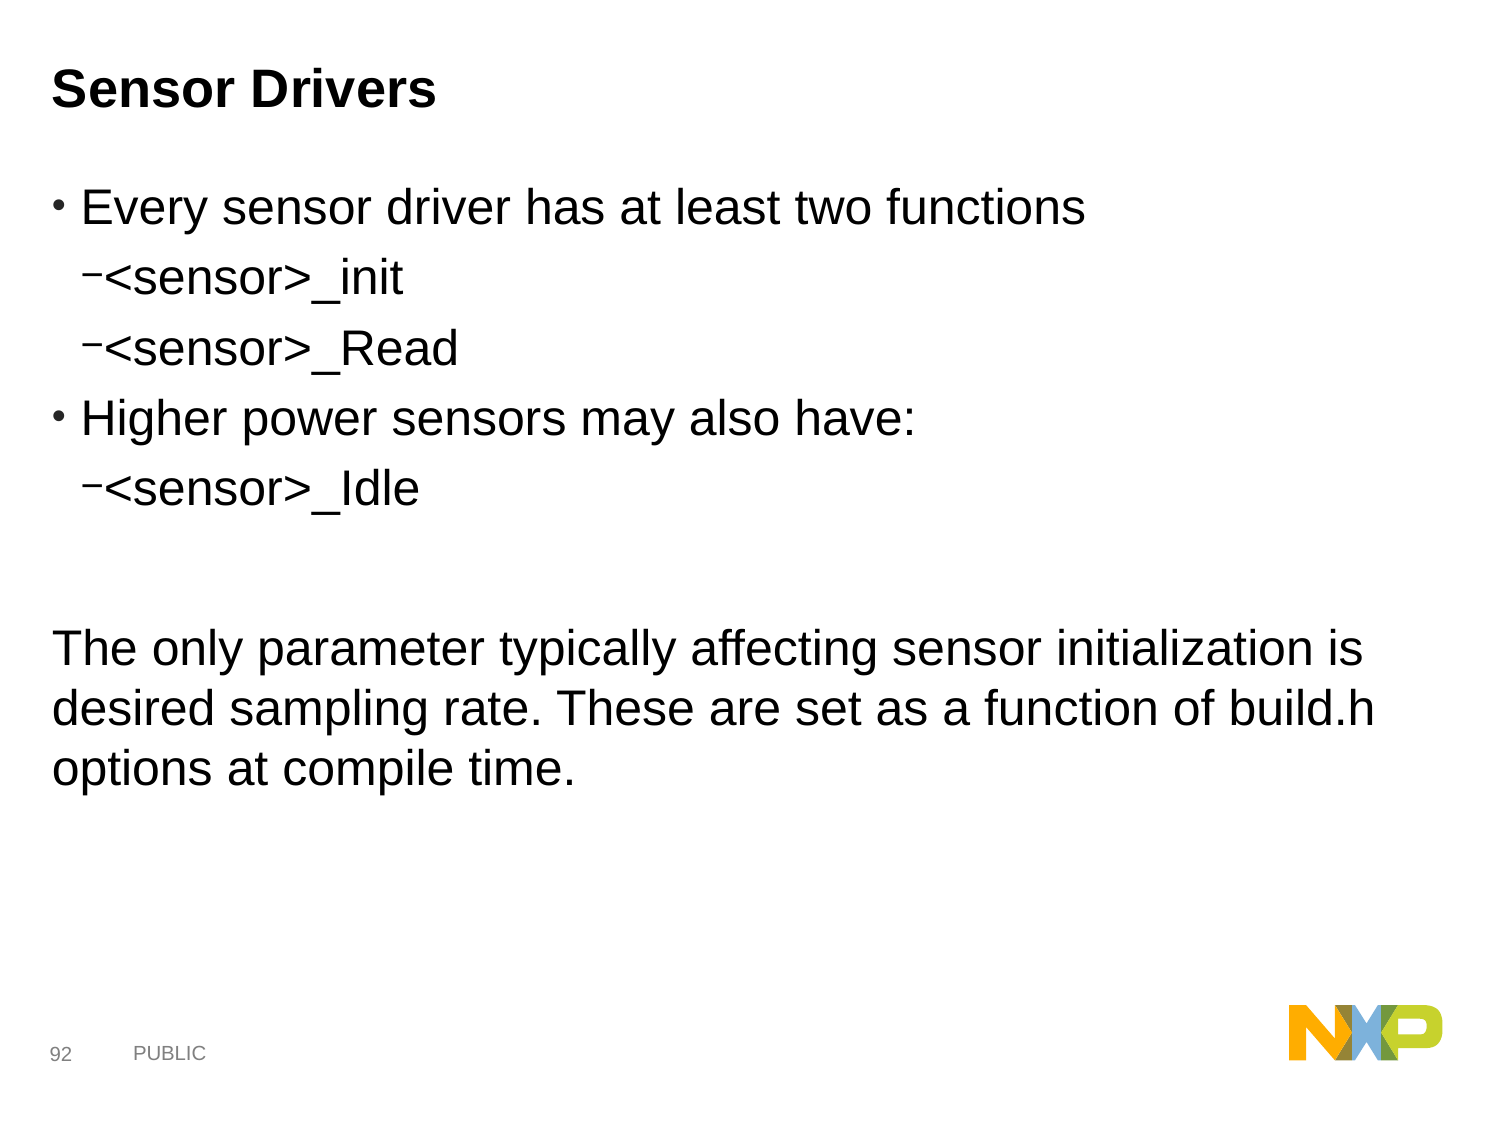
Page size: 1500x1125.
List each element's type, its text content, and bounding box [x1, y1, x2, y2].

title Sensor Drivers [36, 45, 1472, 154]
list Every sensor driver has at least two functions <sensor>_init <sensor>_Read Higher power sensors may also have: <sensor>_Idle The only parameter typically affecting sensor initialization is desired sampling rate. These are set as a function of build.h options at compile time. [36, 167, 1472, 933]
